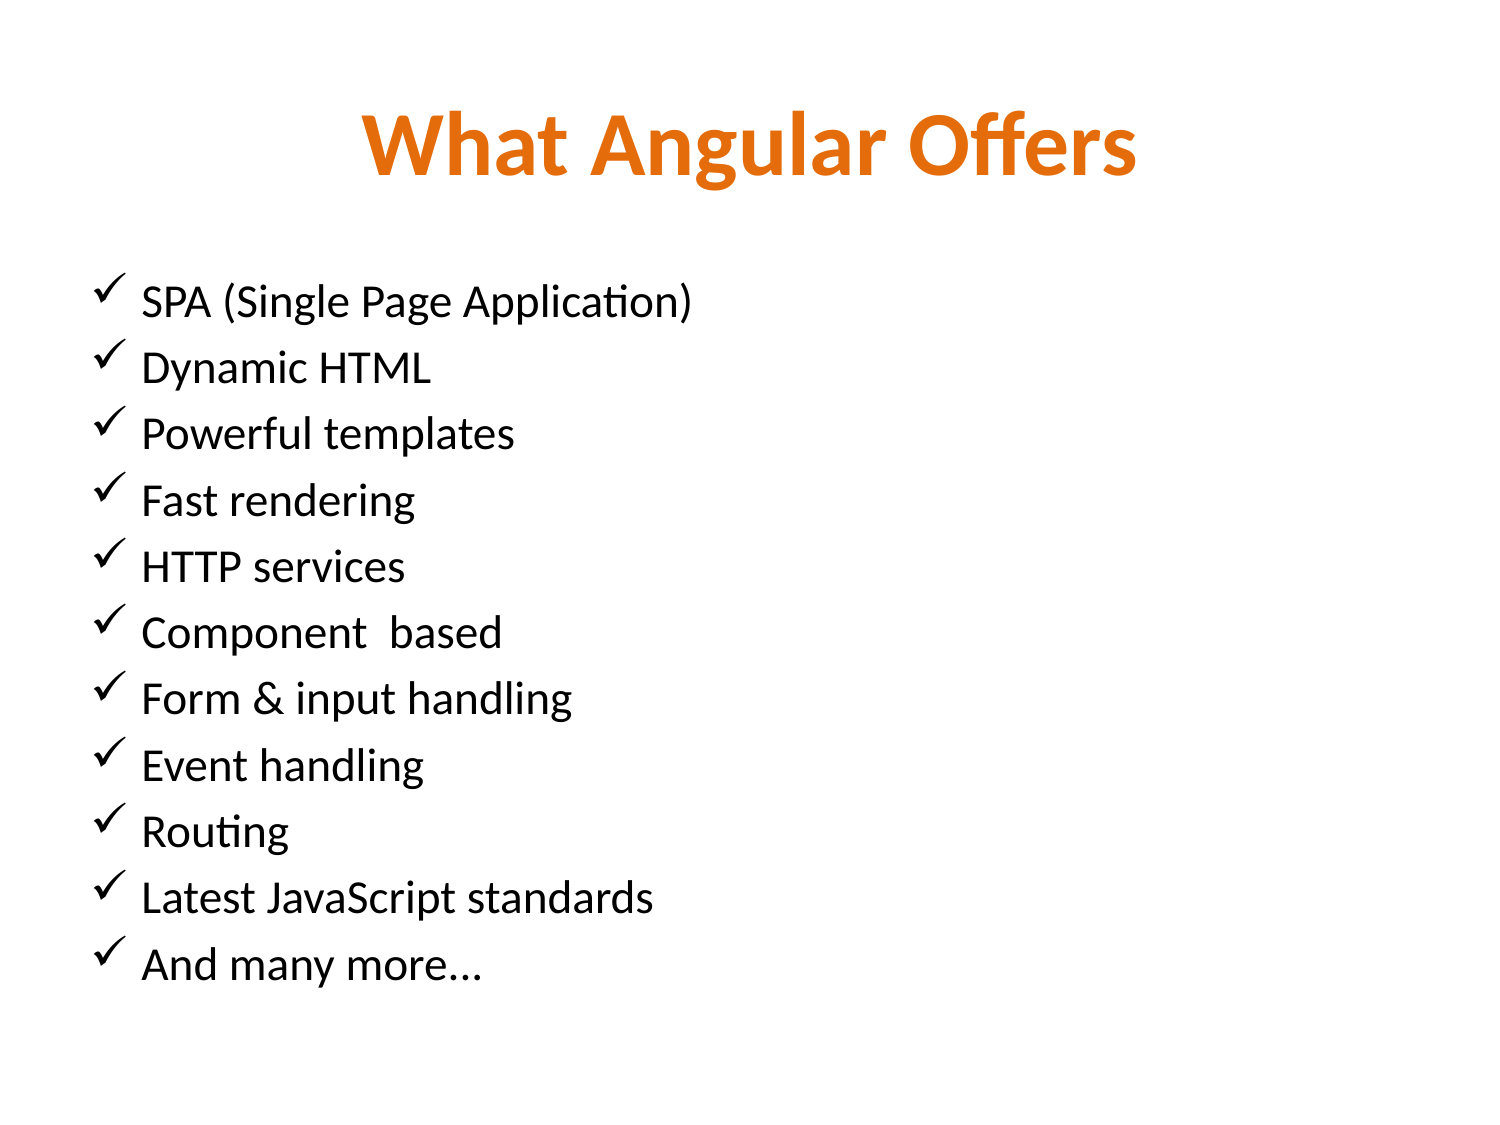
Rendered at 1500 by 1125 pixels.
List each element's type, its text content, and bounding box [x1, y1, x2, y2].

title What Angular Offers [75, 45, 1425, 233]
list SPA (Single Page Application) Dynamic HTML Powerful templates Fast rendering HTTP services Component based Form & input handling Event handling Routing Latest JavaScript standards And many more... [75, 262, 1425, 1005]
